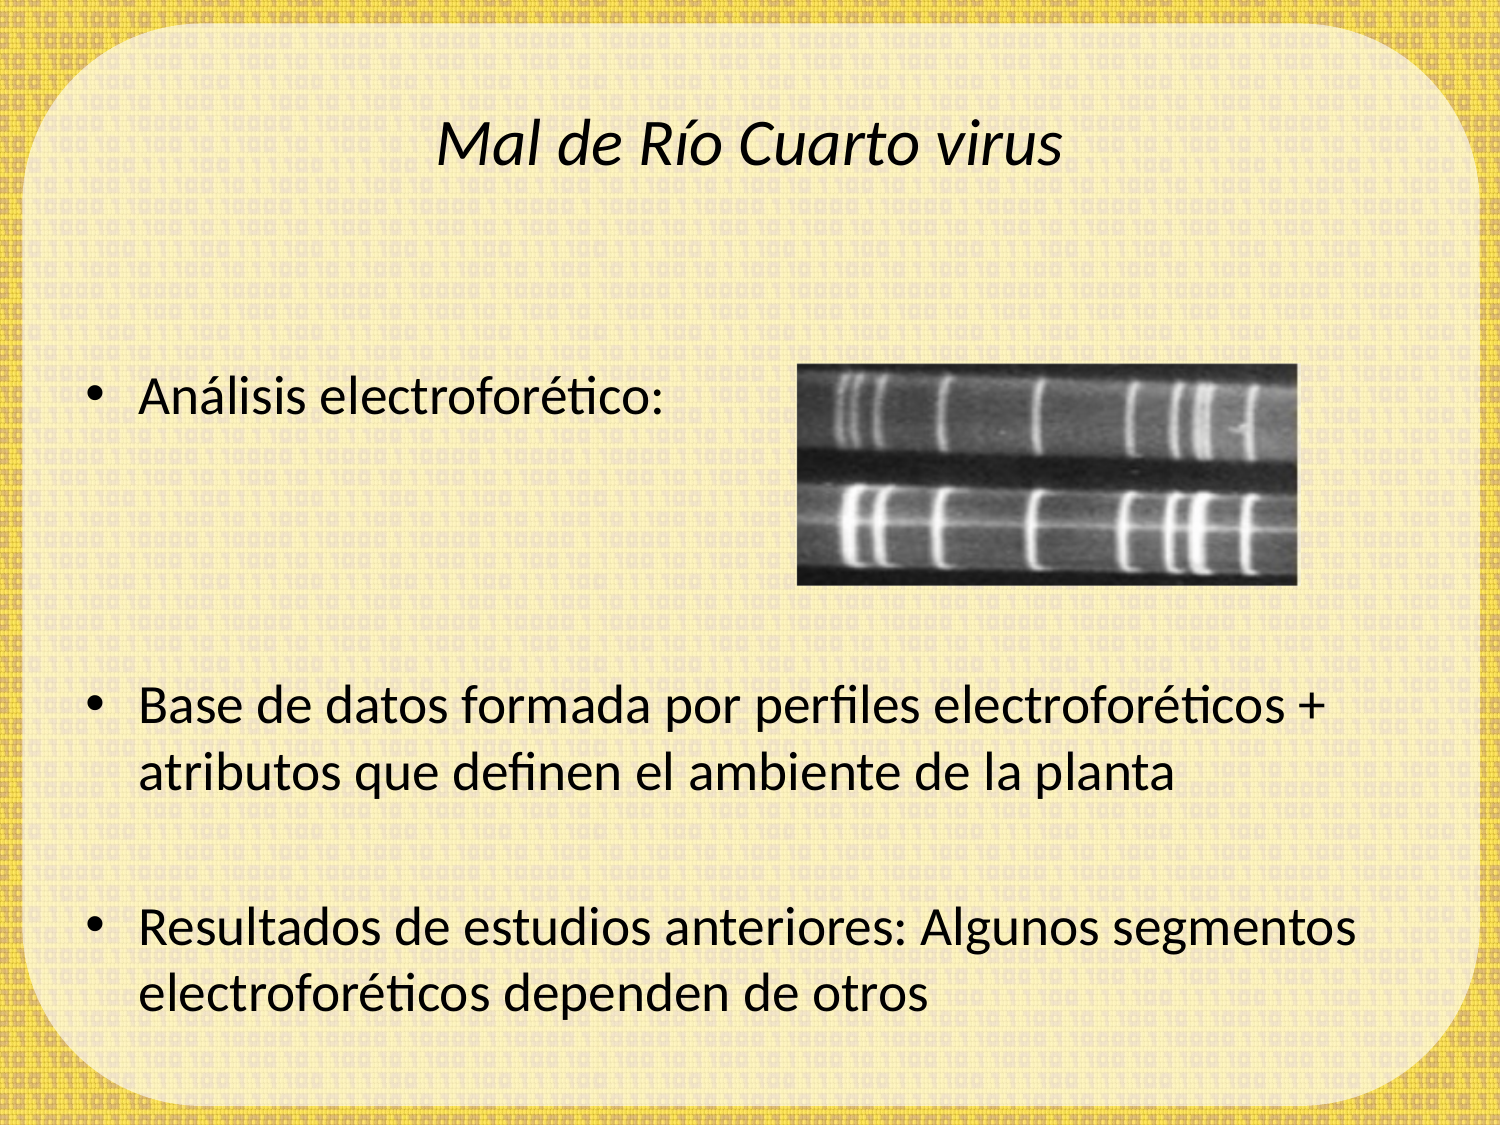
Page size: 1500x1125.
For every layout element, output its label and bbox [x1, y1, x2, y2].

list [0, 0, 1500, 1125]
picture [937, 222, 1161, 727]
